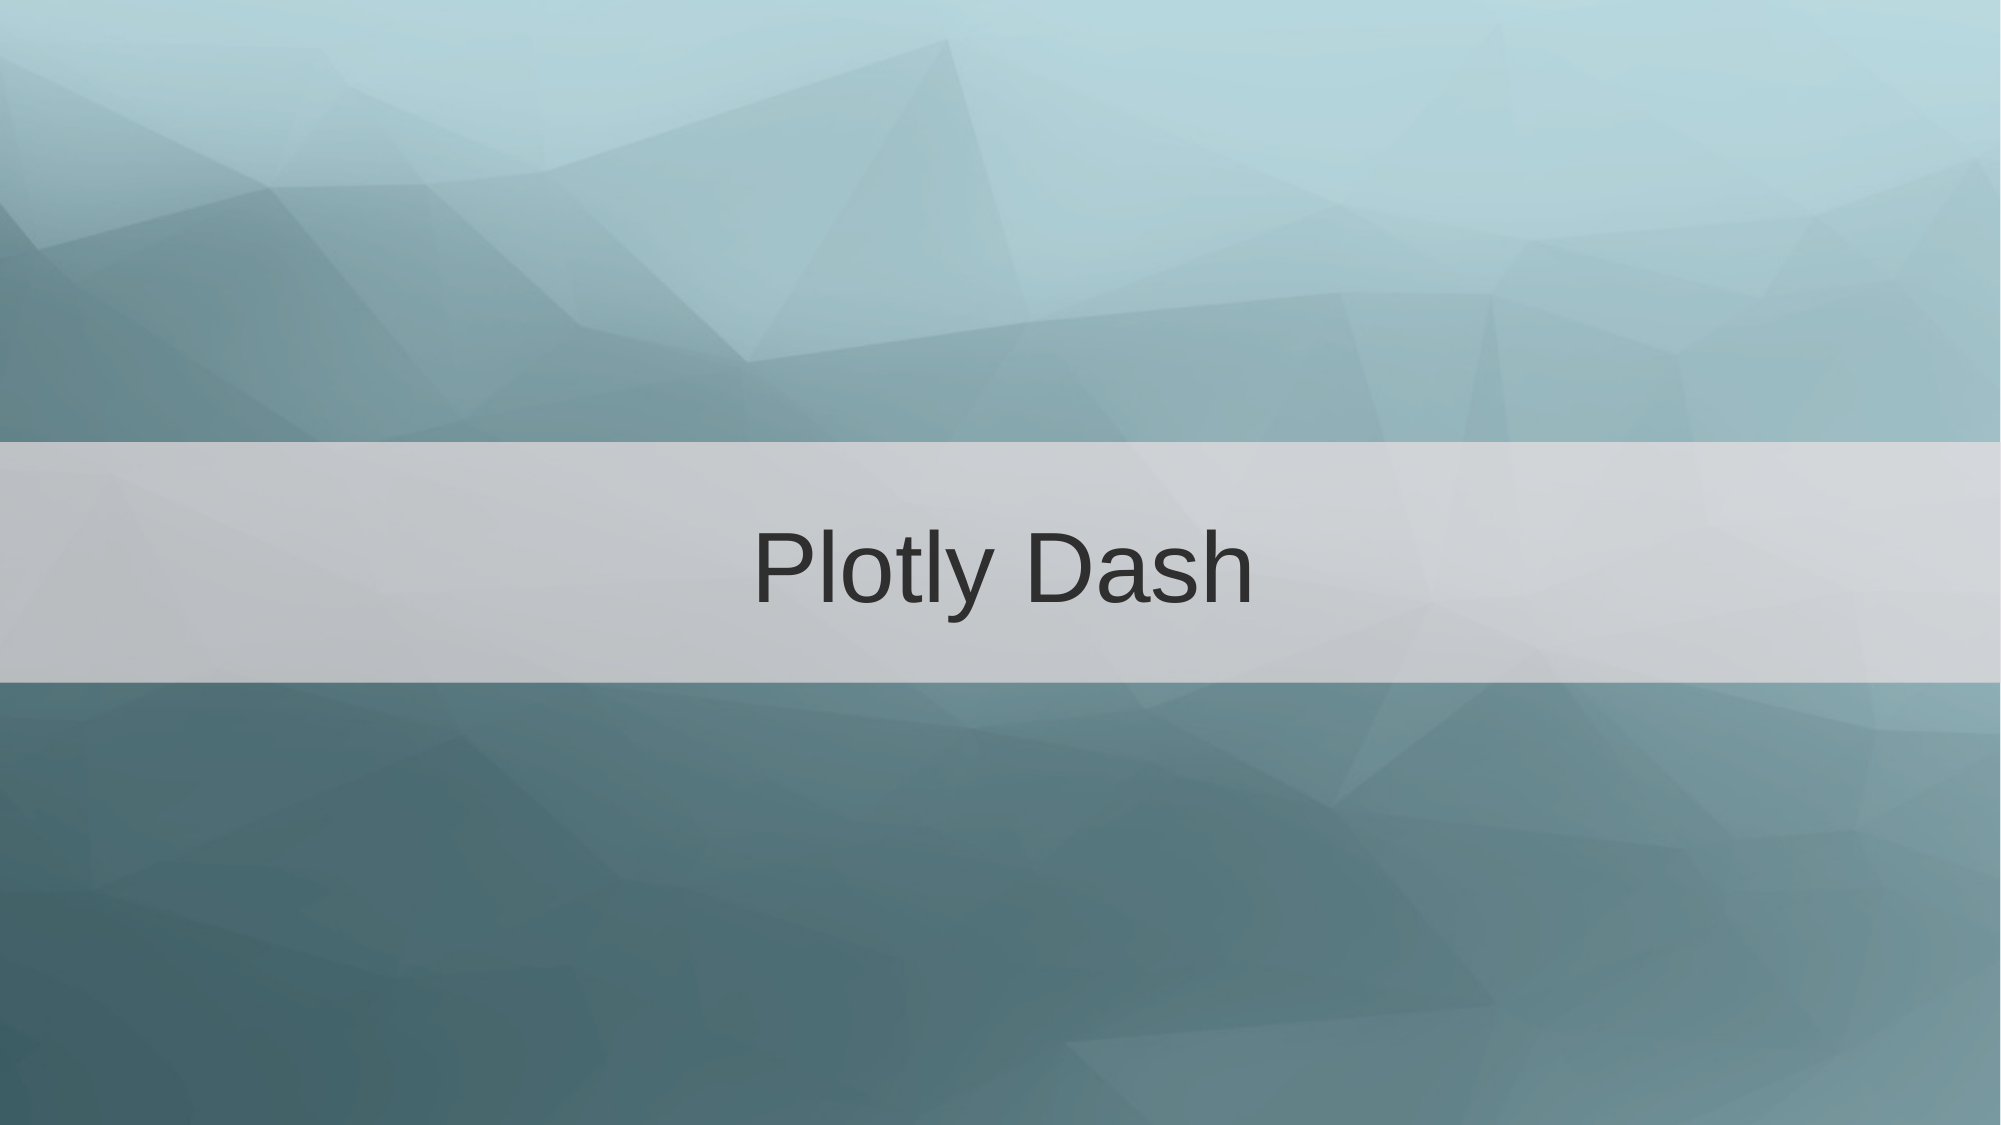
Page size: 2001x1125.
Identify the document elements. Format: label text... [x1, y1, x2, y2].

title Plotly Dash [0, 466, 2000, 659]
picture [0, 0, 2001, 442]
picture [0, 683, 2001, 1125]
